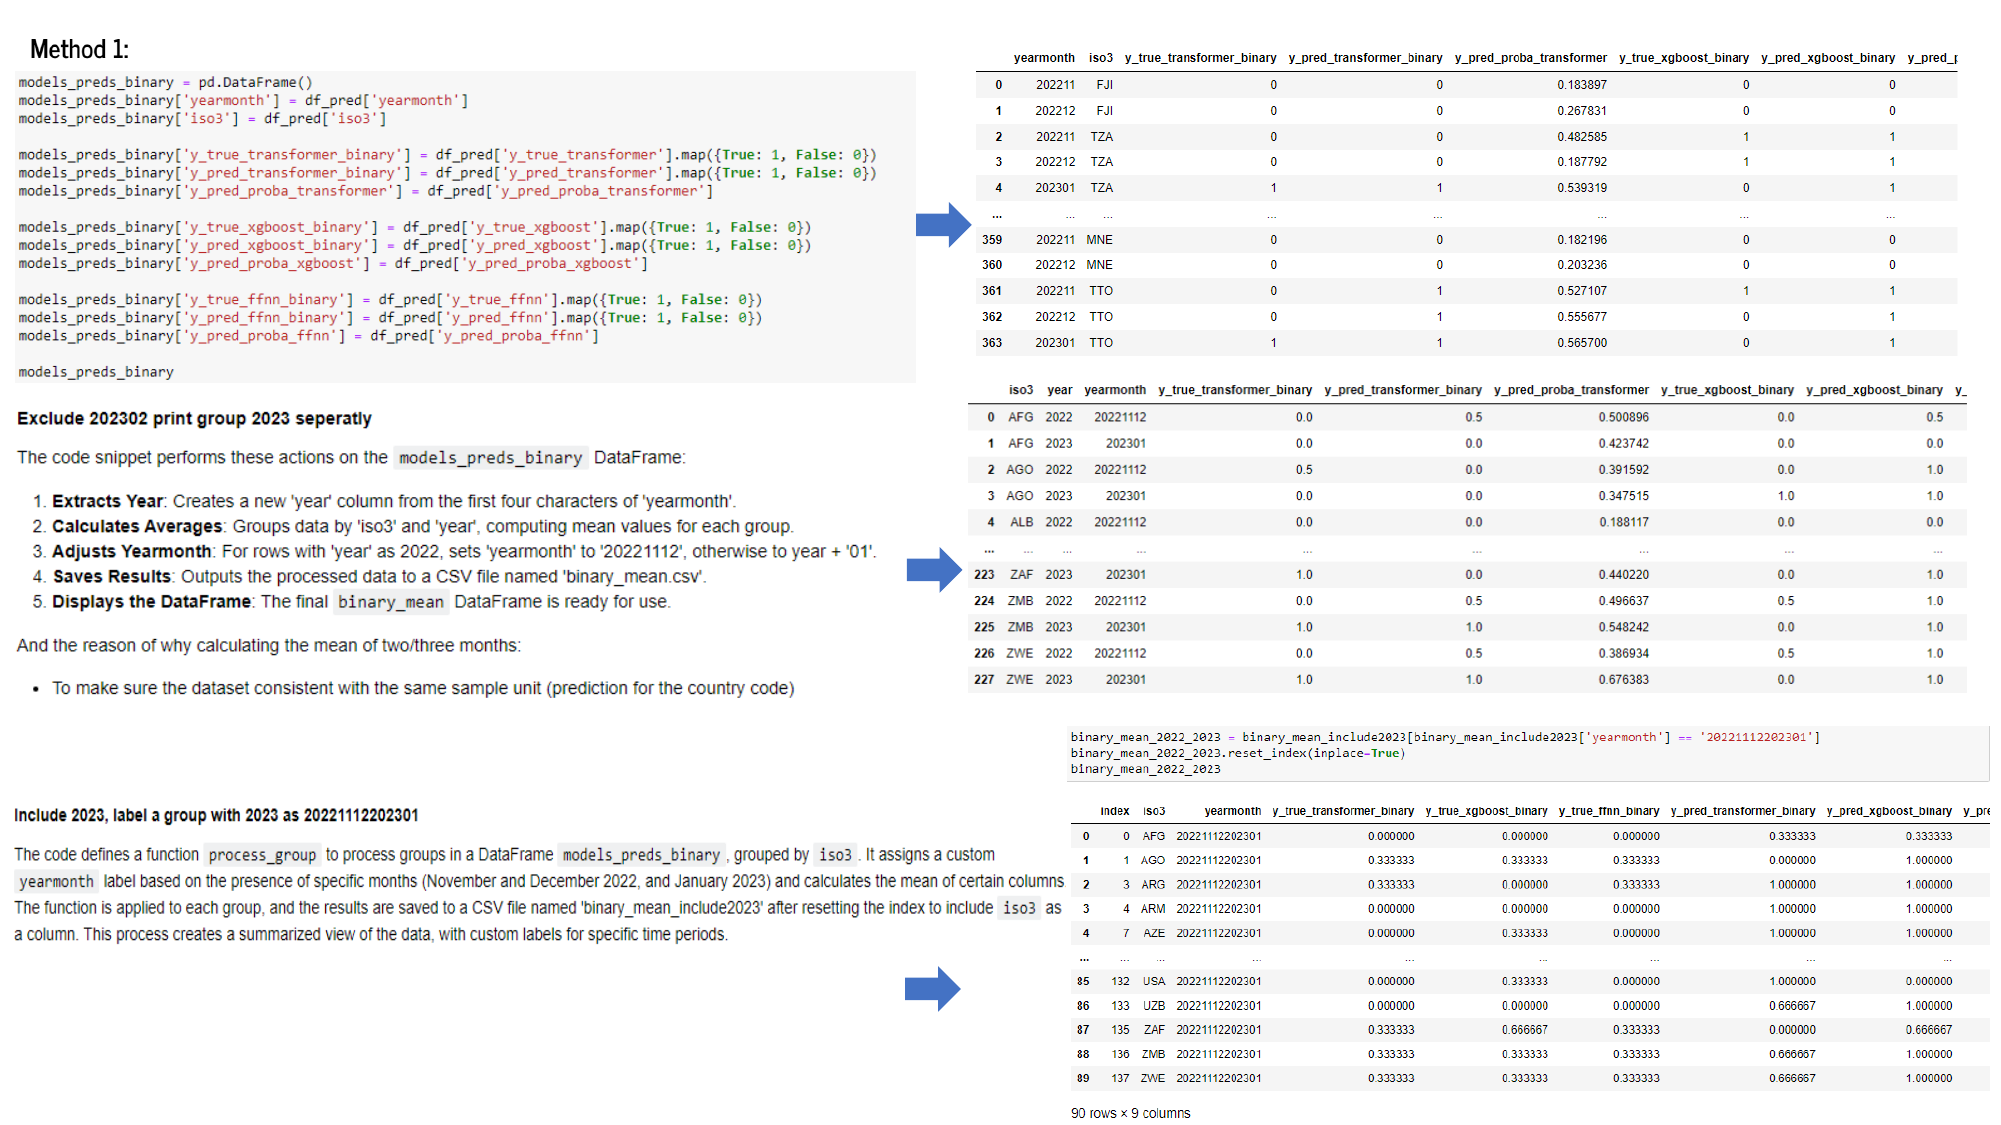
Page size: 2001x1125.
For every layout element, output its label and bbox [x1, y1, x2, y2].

text_box [906, 968, 960, 1010]
text_box [938, 549, 960, 591]
text_box [917, 204, 970, 246]
picture [960, 376, 1975, 703]
picture [970, 41, 1959, 368]
picture [12, 726, 1997, 1119]
picture [12, 396, 938, 709]
picture [15, 15, 916, 384]
